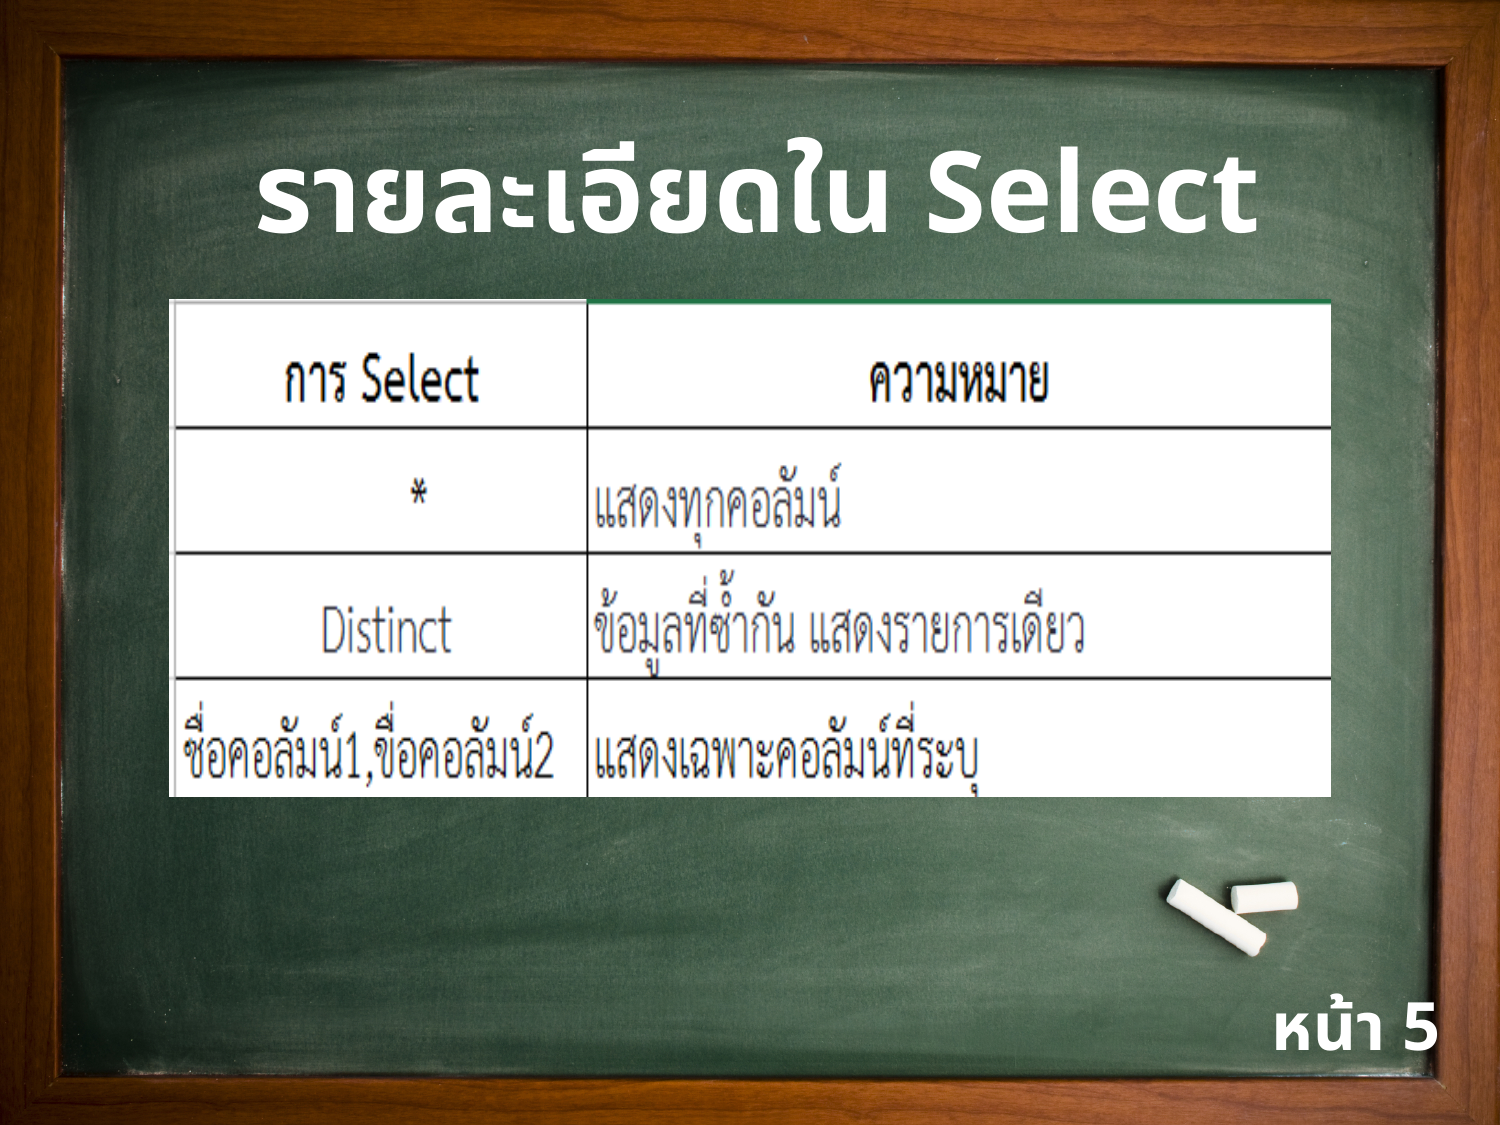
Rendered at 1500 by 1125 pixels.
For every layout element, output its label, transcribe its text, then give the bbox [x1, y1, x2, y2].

text_box รายละเอียดใน Select [82, 101, 1433, 264]
picture [0, 0, 1500, 1125]
text_box หน้า 5 [1256, 976, 1456, 1071]
